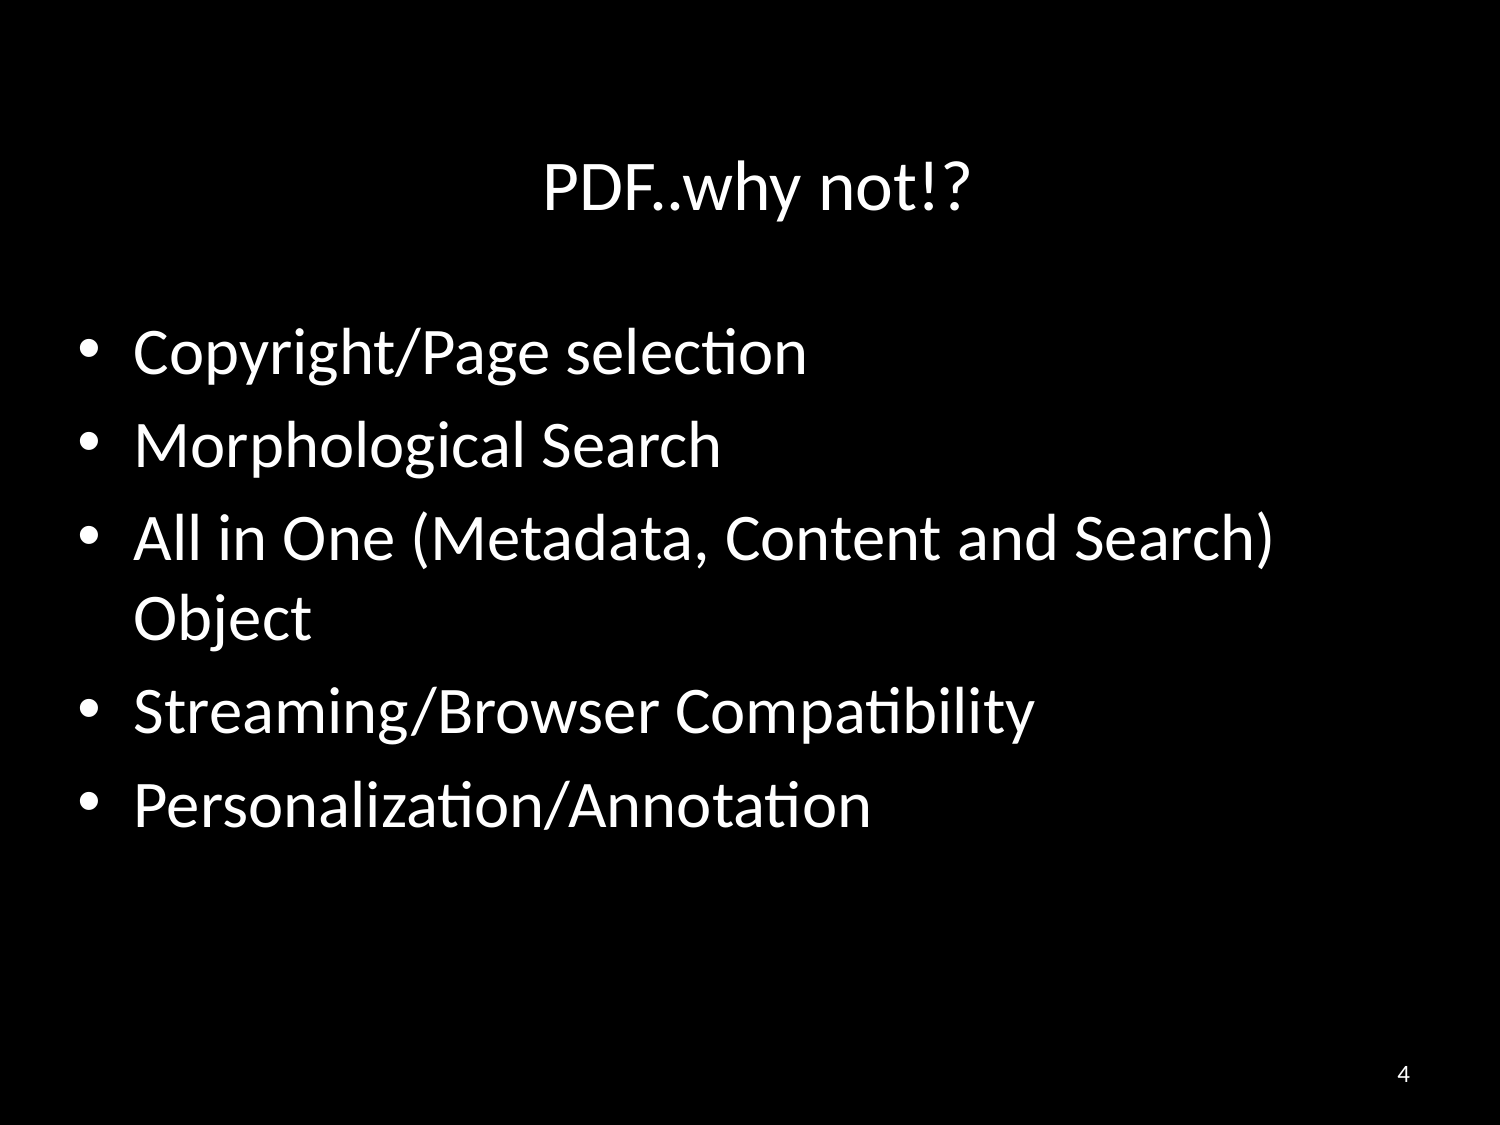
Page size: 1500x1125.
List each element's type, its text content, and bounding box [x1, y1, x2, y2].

list Copyright/Page selection Morphological Search All in One (Metadata, Content and Search) Object Streaming/Browser Compatibility Personalization/Annotation [62, 299, 1413, 1025]
slide_number 4 [1074, 1042, 1425, 1103]
title PDF..why not!? [75, 45, 1425, 233]
